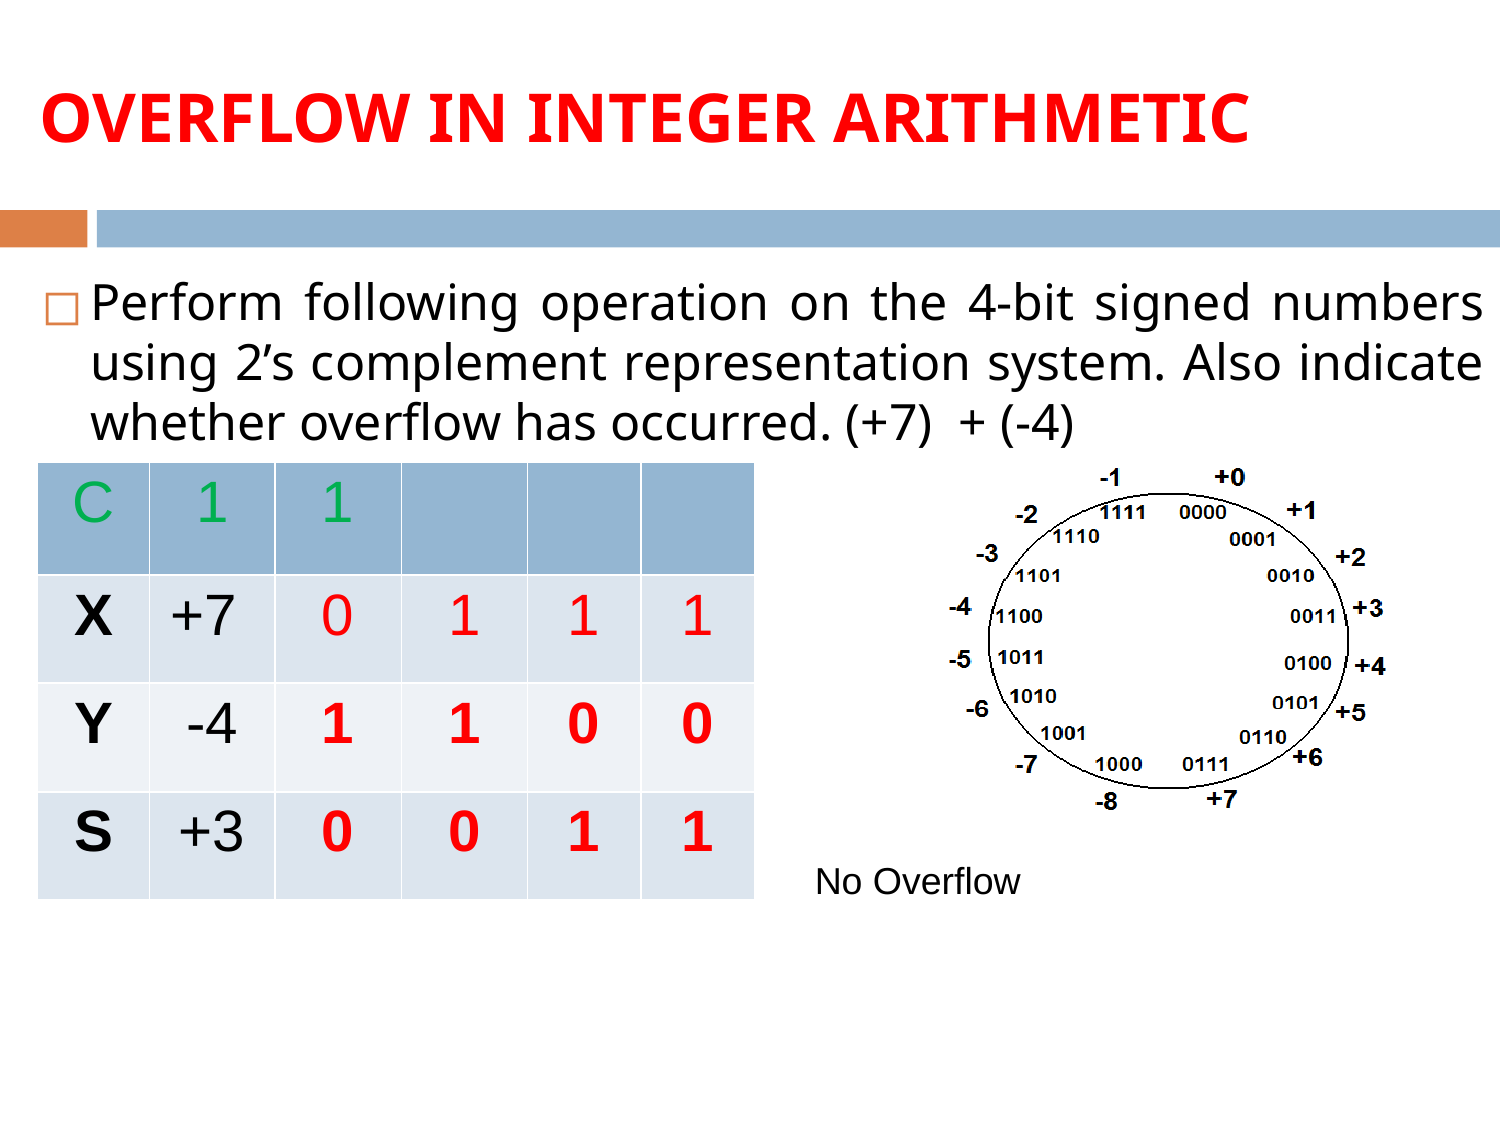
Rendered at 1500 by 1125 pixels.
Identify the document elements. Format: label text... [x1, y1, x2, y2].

table_cell 0 [528, 684, 640, 791]
table_cell 1 [642, 793, 754, 899]
title OVERFLOW IN INTEGER ARITHMETIC [24, 62, 1275, 250]
table_header [528, 463, 640, 574]
text_box No Overflow [800, 849, 1213, 910]
table_cell 0 [402, 793, 527, 899]
table_cell 1 [642, 576, 754, 682]
table_cell 1 [528, 793, 640, 899]
table_header [402, 463, 527, 574]
table_header C [38, 463, 149, 574]
table_cell -4 [150, 684, 274, 791]
picture [937, 449, 1438, 838]
table_header [642, 463, 754, 574]
table_cell 1 [276, 684, 401, 791]
table_cell 1 [402, 576, 527, 682]
table_cell X [38, 576, 149, 682]
table_cell +3 [150, 793, 274, 899]
table_cell +7 [150, 576, 274, 682]
table_cell 1 [528, 576, 640, 682]
table_cell 1 [402, 684, 527, 791]
table_cell 0 [642, 684, 754, 791]
table_cell S [38, 793, 149, 899]
table_cell 0 [276, 576, 401, 682]
table_cell Y [38, 684, 149, 791]
list Perform following operation on the 4-bit signed numbers using 2’s complement representation system. Also indicate whether overflow has occurred. (+7) + (-4) [0, 262, 1500, 1013]
table_header 1 [150, 463, 274, 574]
table_header 1 [276, 463, 401, 574]
table_cell 0 [276, 793, 401, 899]
